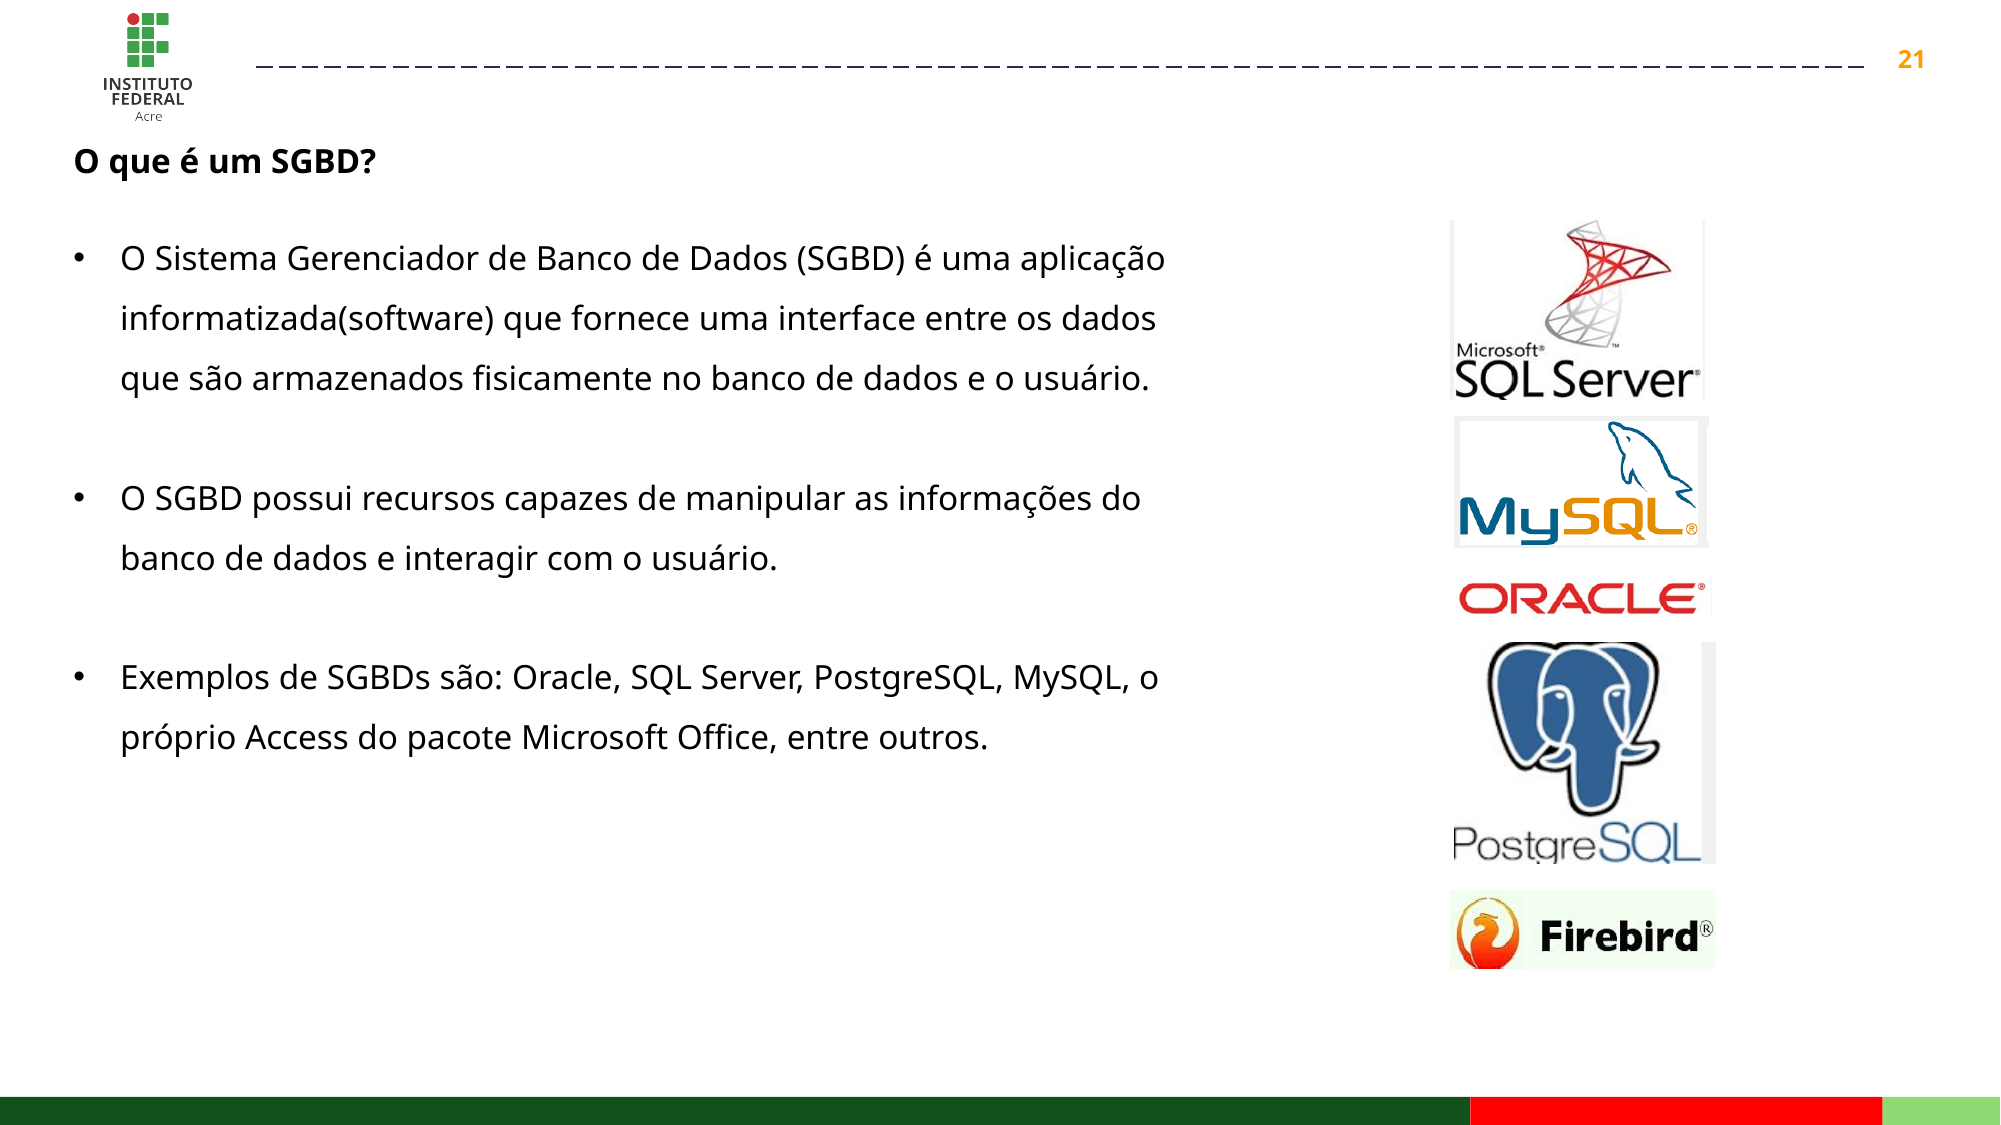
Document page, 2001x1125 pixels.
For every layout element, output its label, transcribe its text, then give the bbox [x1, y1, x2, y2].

text_box O que é um SGBD? [58, 112, 1243, 188]
picture [1453, 573, 1712, 617]
text_box [0, 1095, 1469, 1125]
text_box O Sistema Gerenciador de Banco de Dados (SGBD) é uma aplicação informatizada(software) que fornece uma interface entre os dados que são armazenados fisicamente no banco de dados e o usuário. O SGBD possui recursos capazes de manipular as informações do banco de dados e interagir com o usuário. Exemplos de SGBDs são: Oracle, SQL Server, PostgreSQL, MySQL, o próprio Access do pacote Microsoft Office, entre outros. [58, 210, 1203, 764]
slide_number 21 [1865, 30, 1942, 91]
picture [1449, 889, 1717, 970]
picture [104, 12, 192, 121]
picture [1453, 416, 1709, 548]
text_box [1469, 1095, 1881, 1125]
picture [1449, 219, 1706, 401]
picture [1453, 642, 1717, 864]
text_box [1881, 1095, 2000, 1125]
